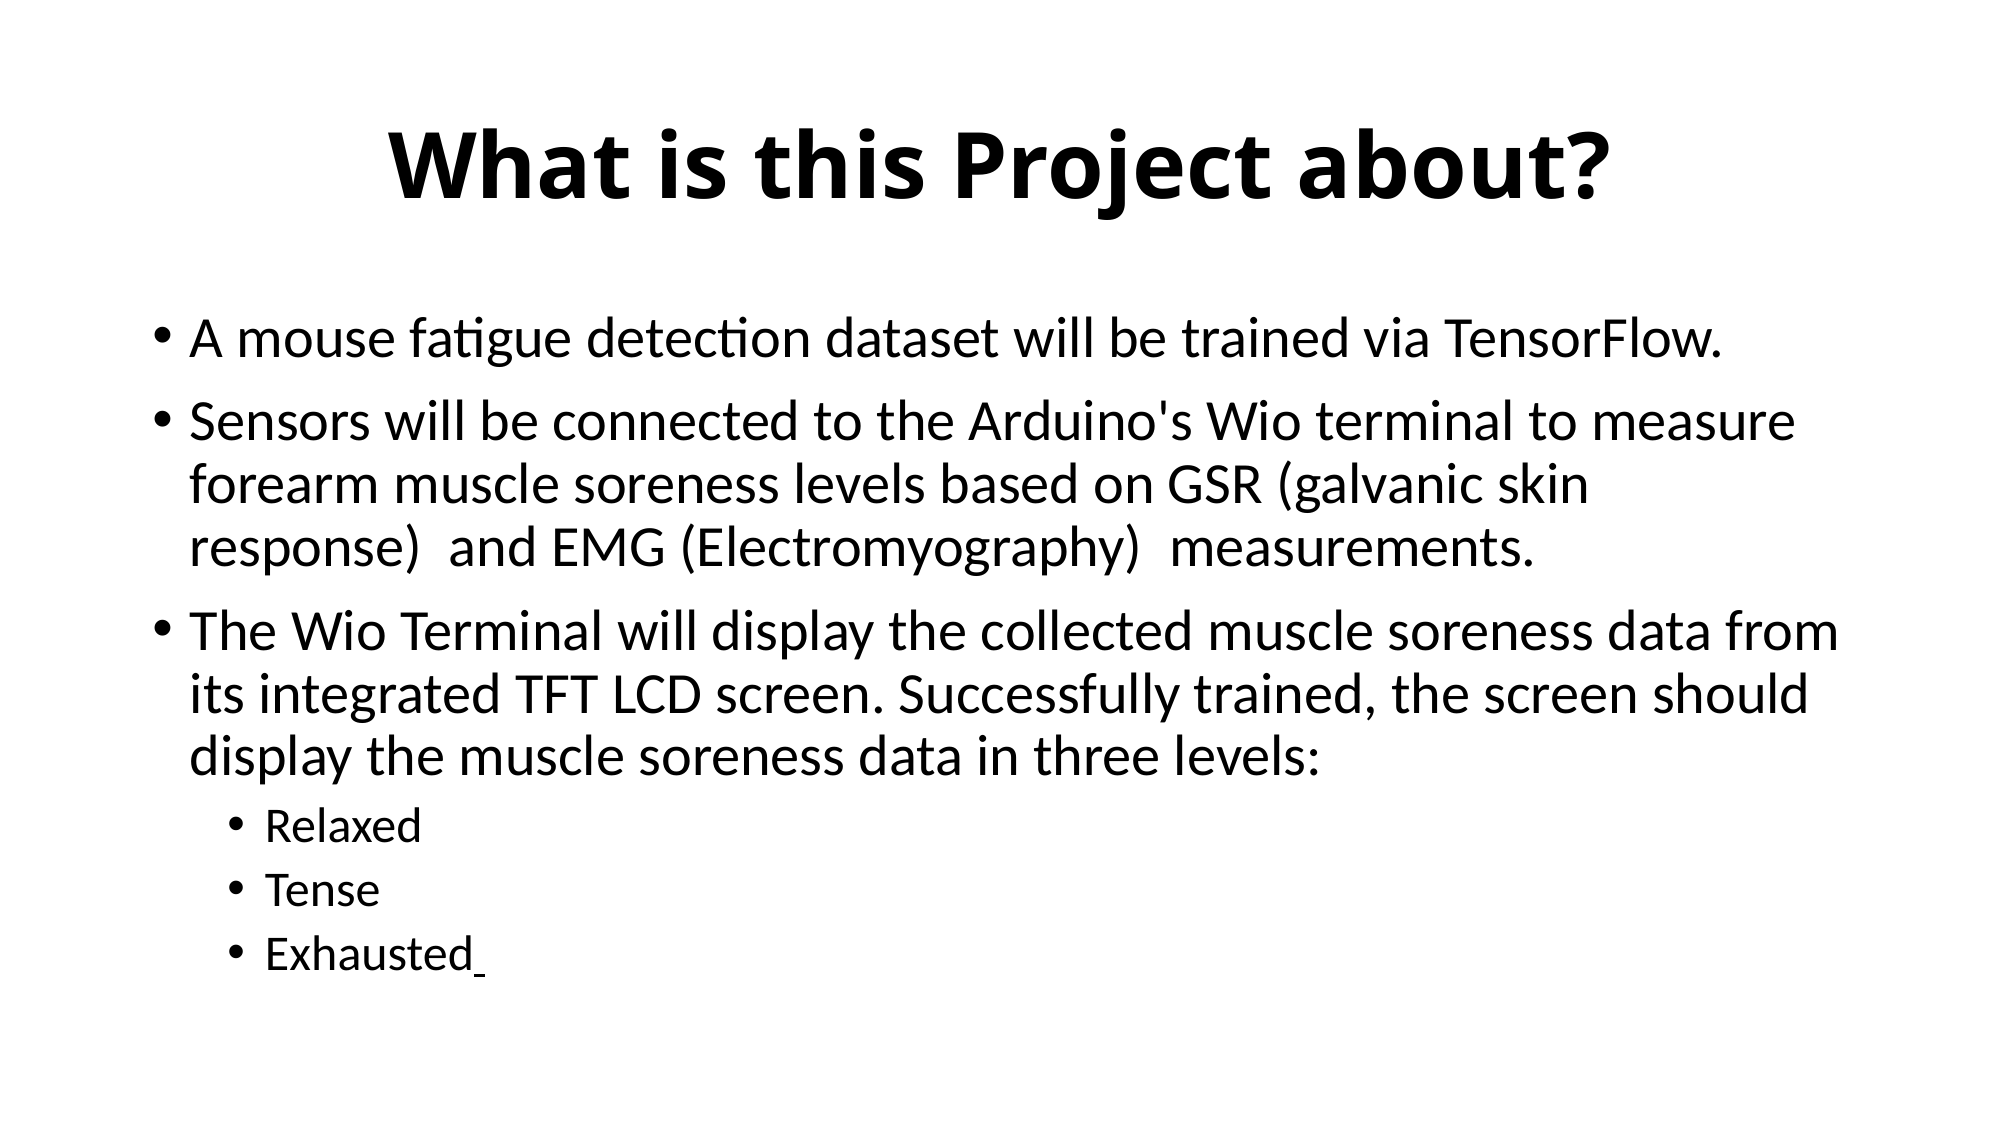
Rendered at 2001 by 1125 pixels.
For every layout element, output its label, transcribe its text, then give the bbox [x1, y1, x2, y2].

list A mouse fatigue detection dataset will be trained via TensorFlow. Sensors will be connected to the Arduino's Wio terminal to measure forearm muscle soreness levels based on GSR (galvanic skin response) and EMG (Electromyography) measurements. The Wio Terminal will display the collected muscle soreness data from its integrated TFT LCD screen. Successfully trained, the screen should display the muscle soreness data in three levels: Relaxed Tense Exhausted [137, 299, 1863, 1014]
title What is this Project about? [137, 59, 1863, 278]
